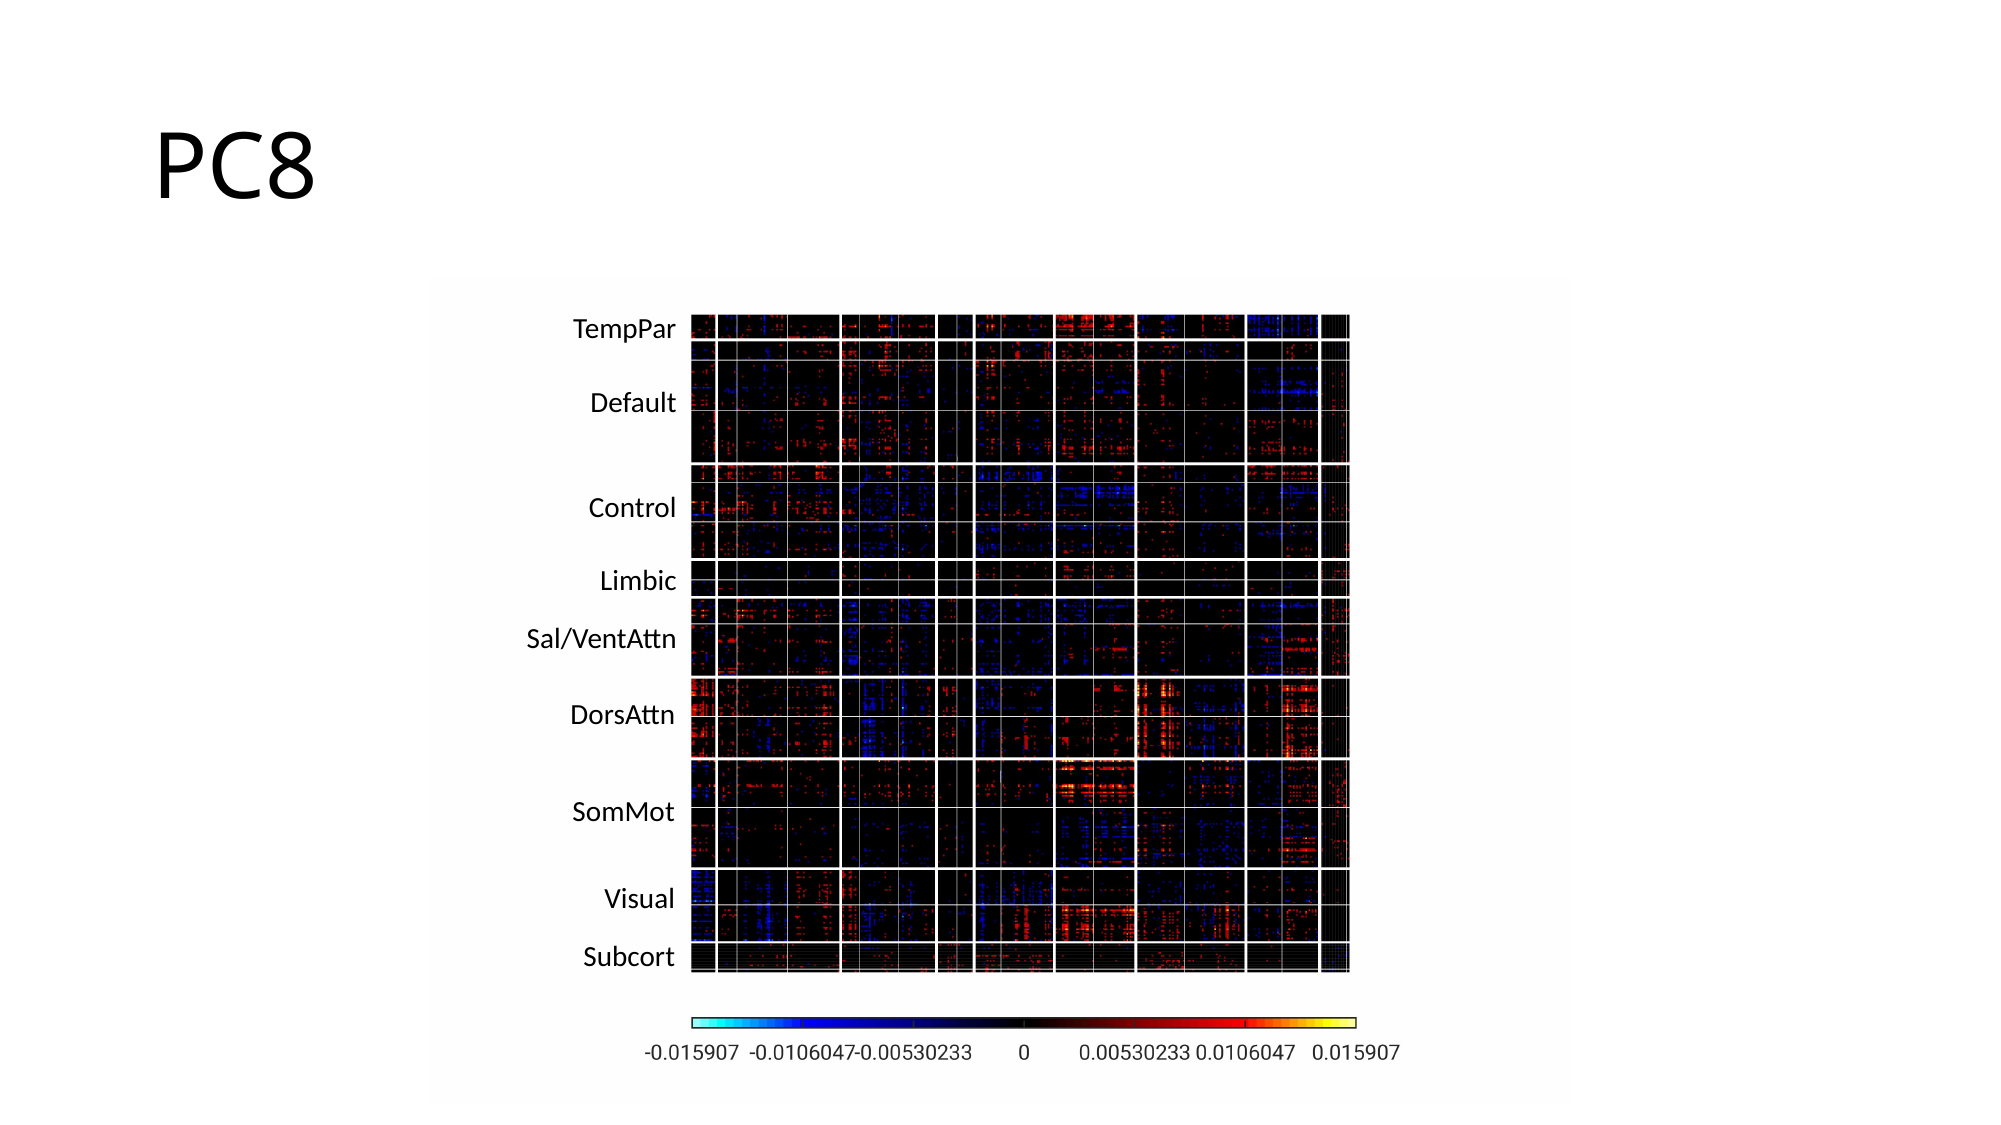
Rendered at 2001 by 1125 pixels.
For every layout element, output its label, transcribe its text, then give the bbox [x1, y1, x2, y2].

picture [429, 277, 1571, 1105]
title PC8 [137, 59, 1863, 278]
